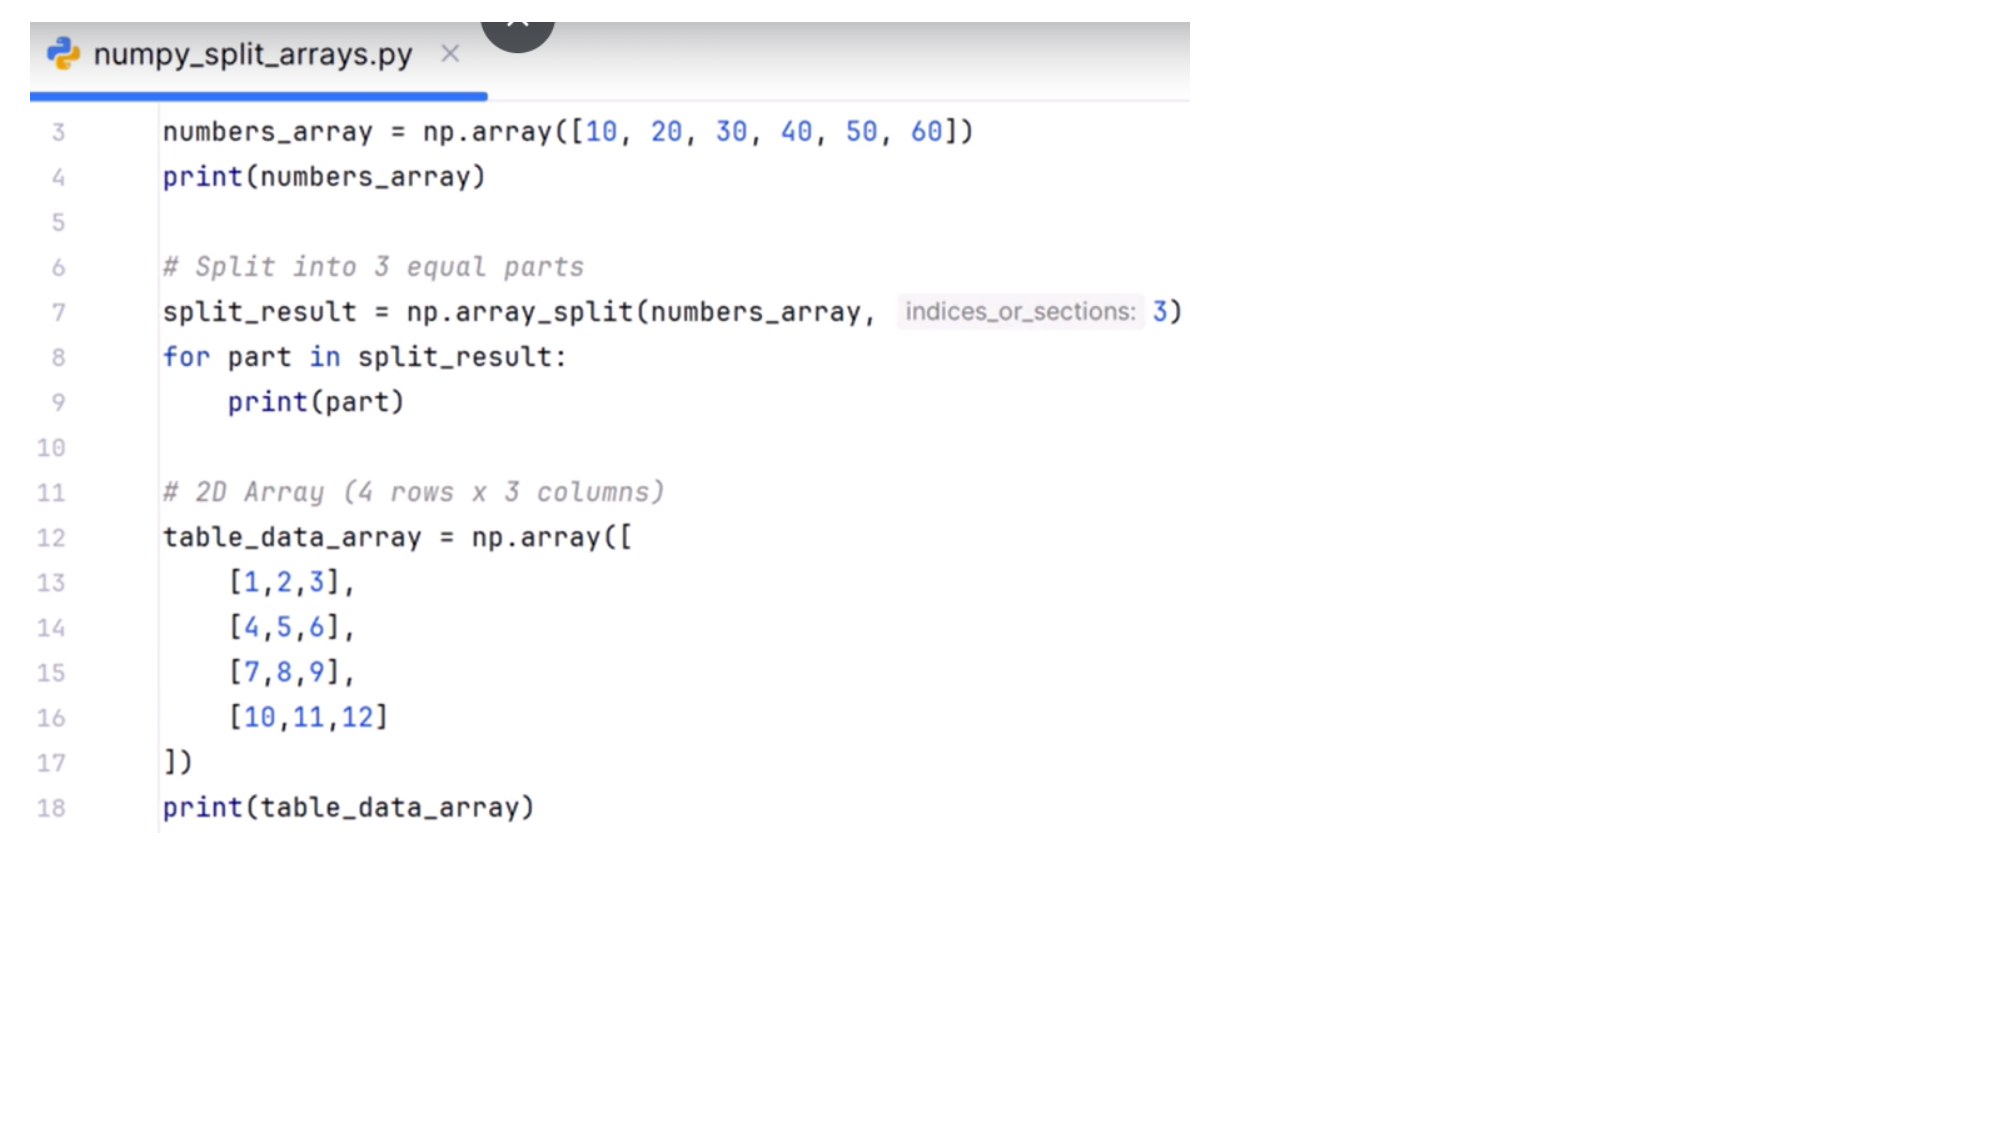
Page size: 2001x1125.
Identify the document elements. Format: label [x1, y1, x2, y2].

picture [30, 21, 1191, 833]
